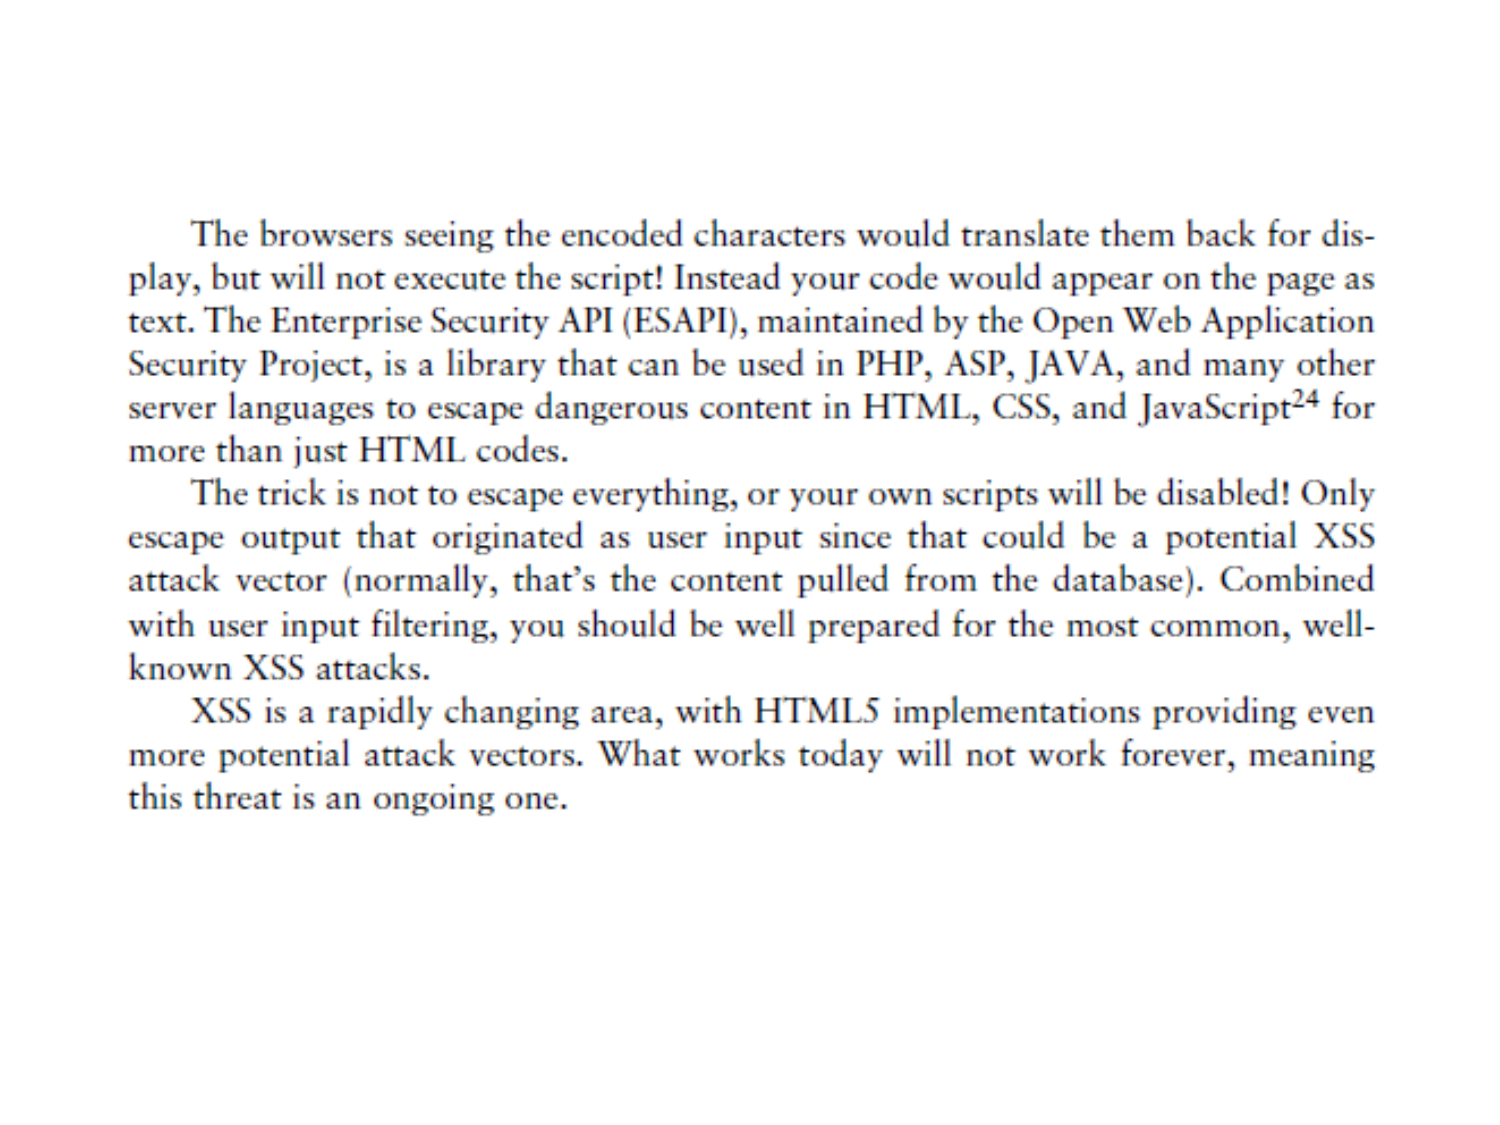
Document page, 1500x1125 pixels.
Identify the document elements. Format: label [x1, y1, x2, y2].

picture [112, 199, 1427, 830]
